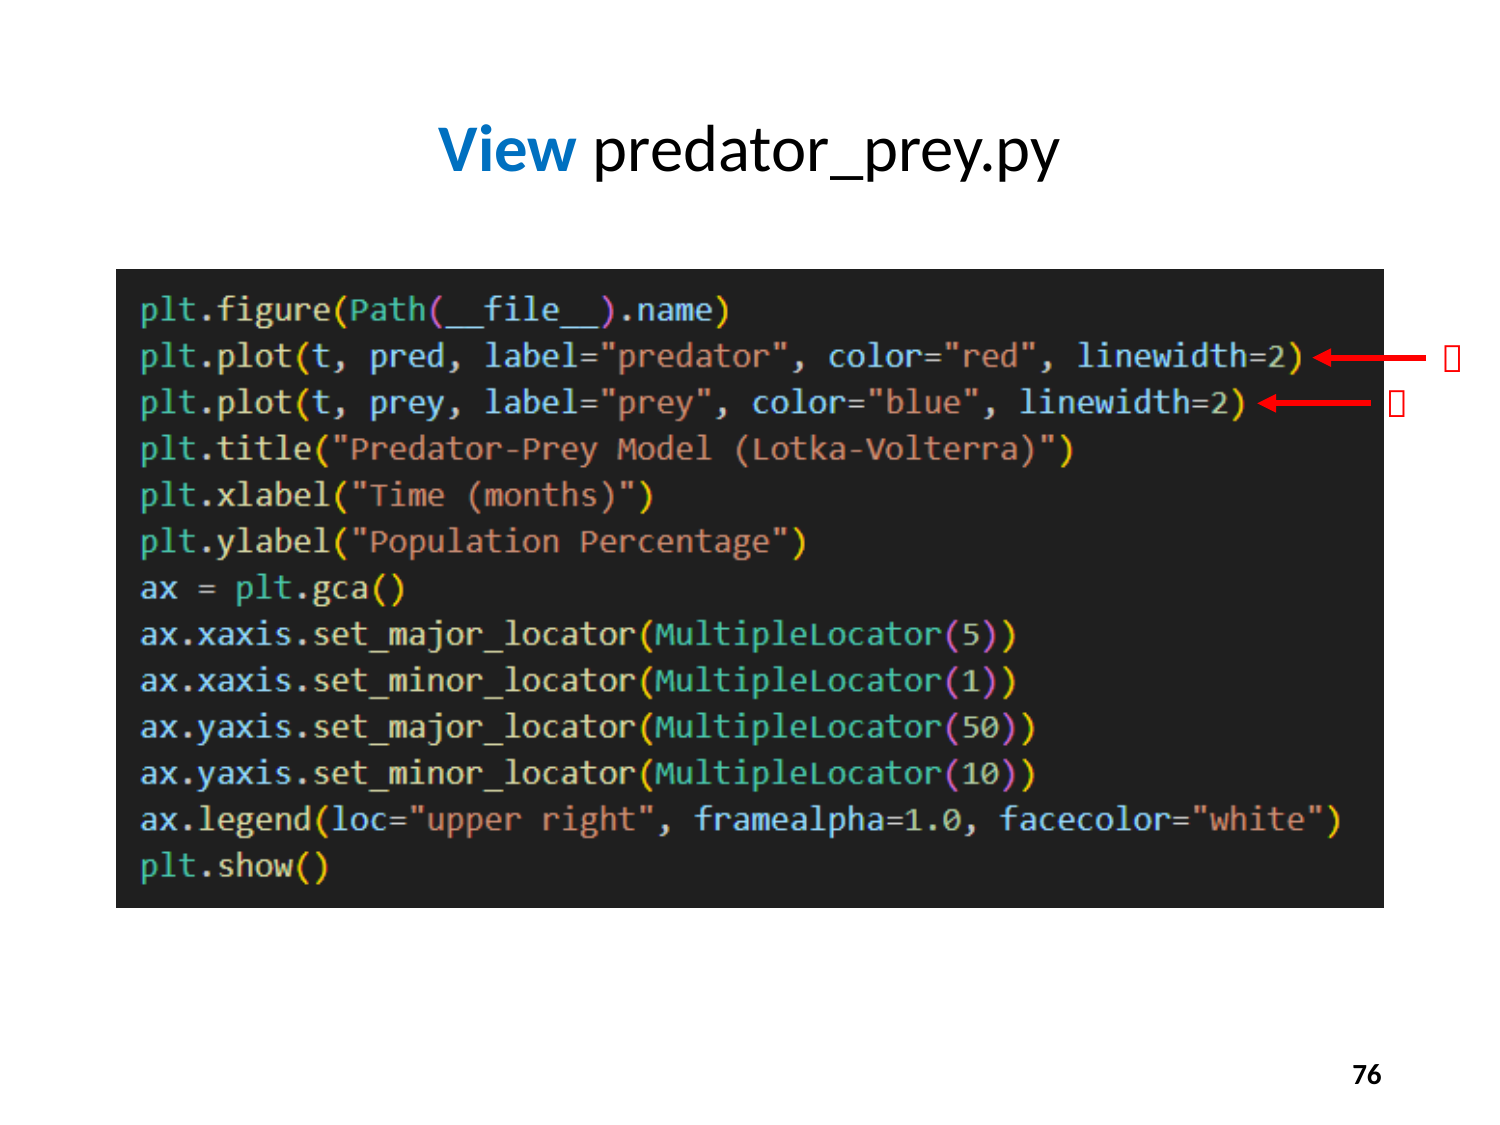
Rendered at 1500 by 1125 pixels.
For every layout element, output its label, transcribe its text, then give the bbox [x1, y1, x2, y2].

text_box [1257, 373, 1434, 434]
slide_number 76 [1059, 1042, 1397, 1103]
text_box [1312, 327, 1490, 388]
title View predator_prey.py [103, 59, 1397, 241]
picture [116, 269, 1384, 908]
